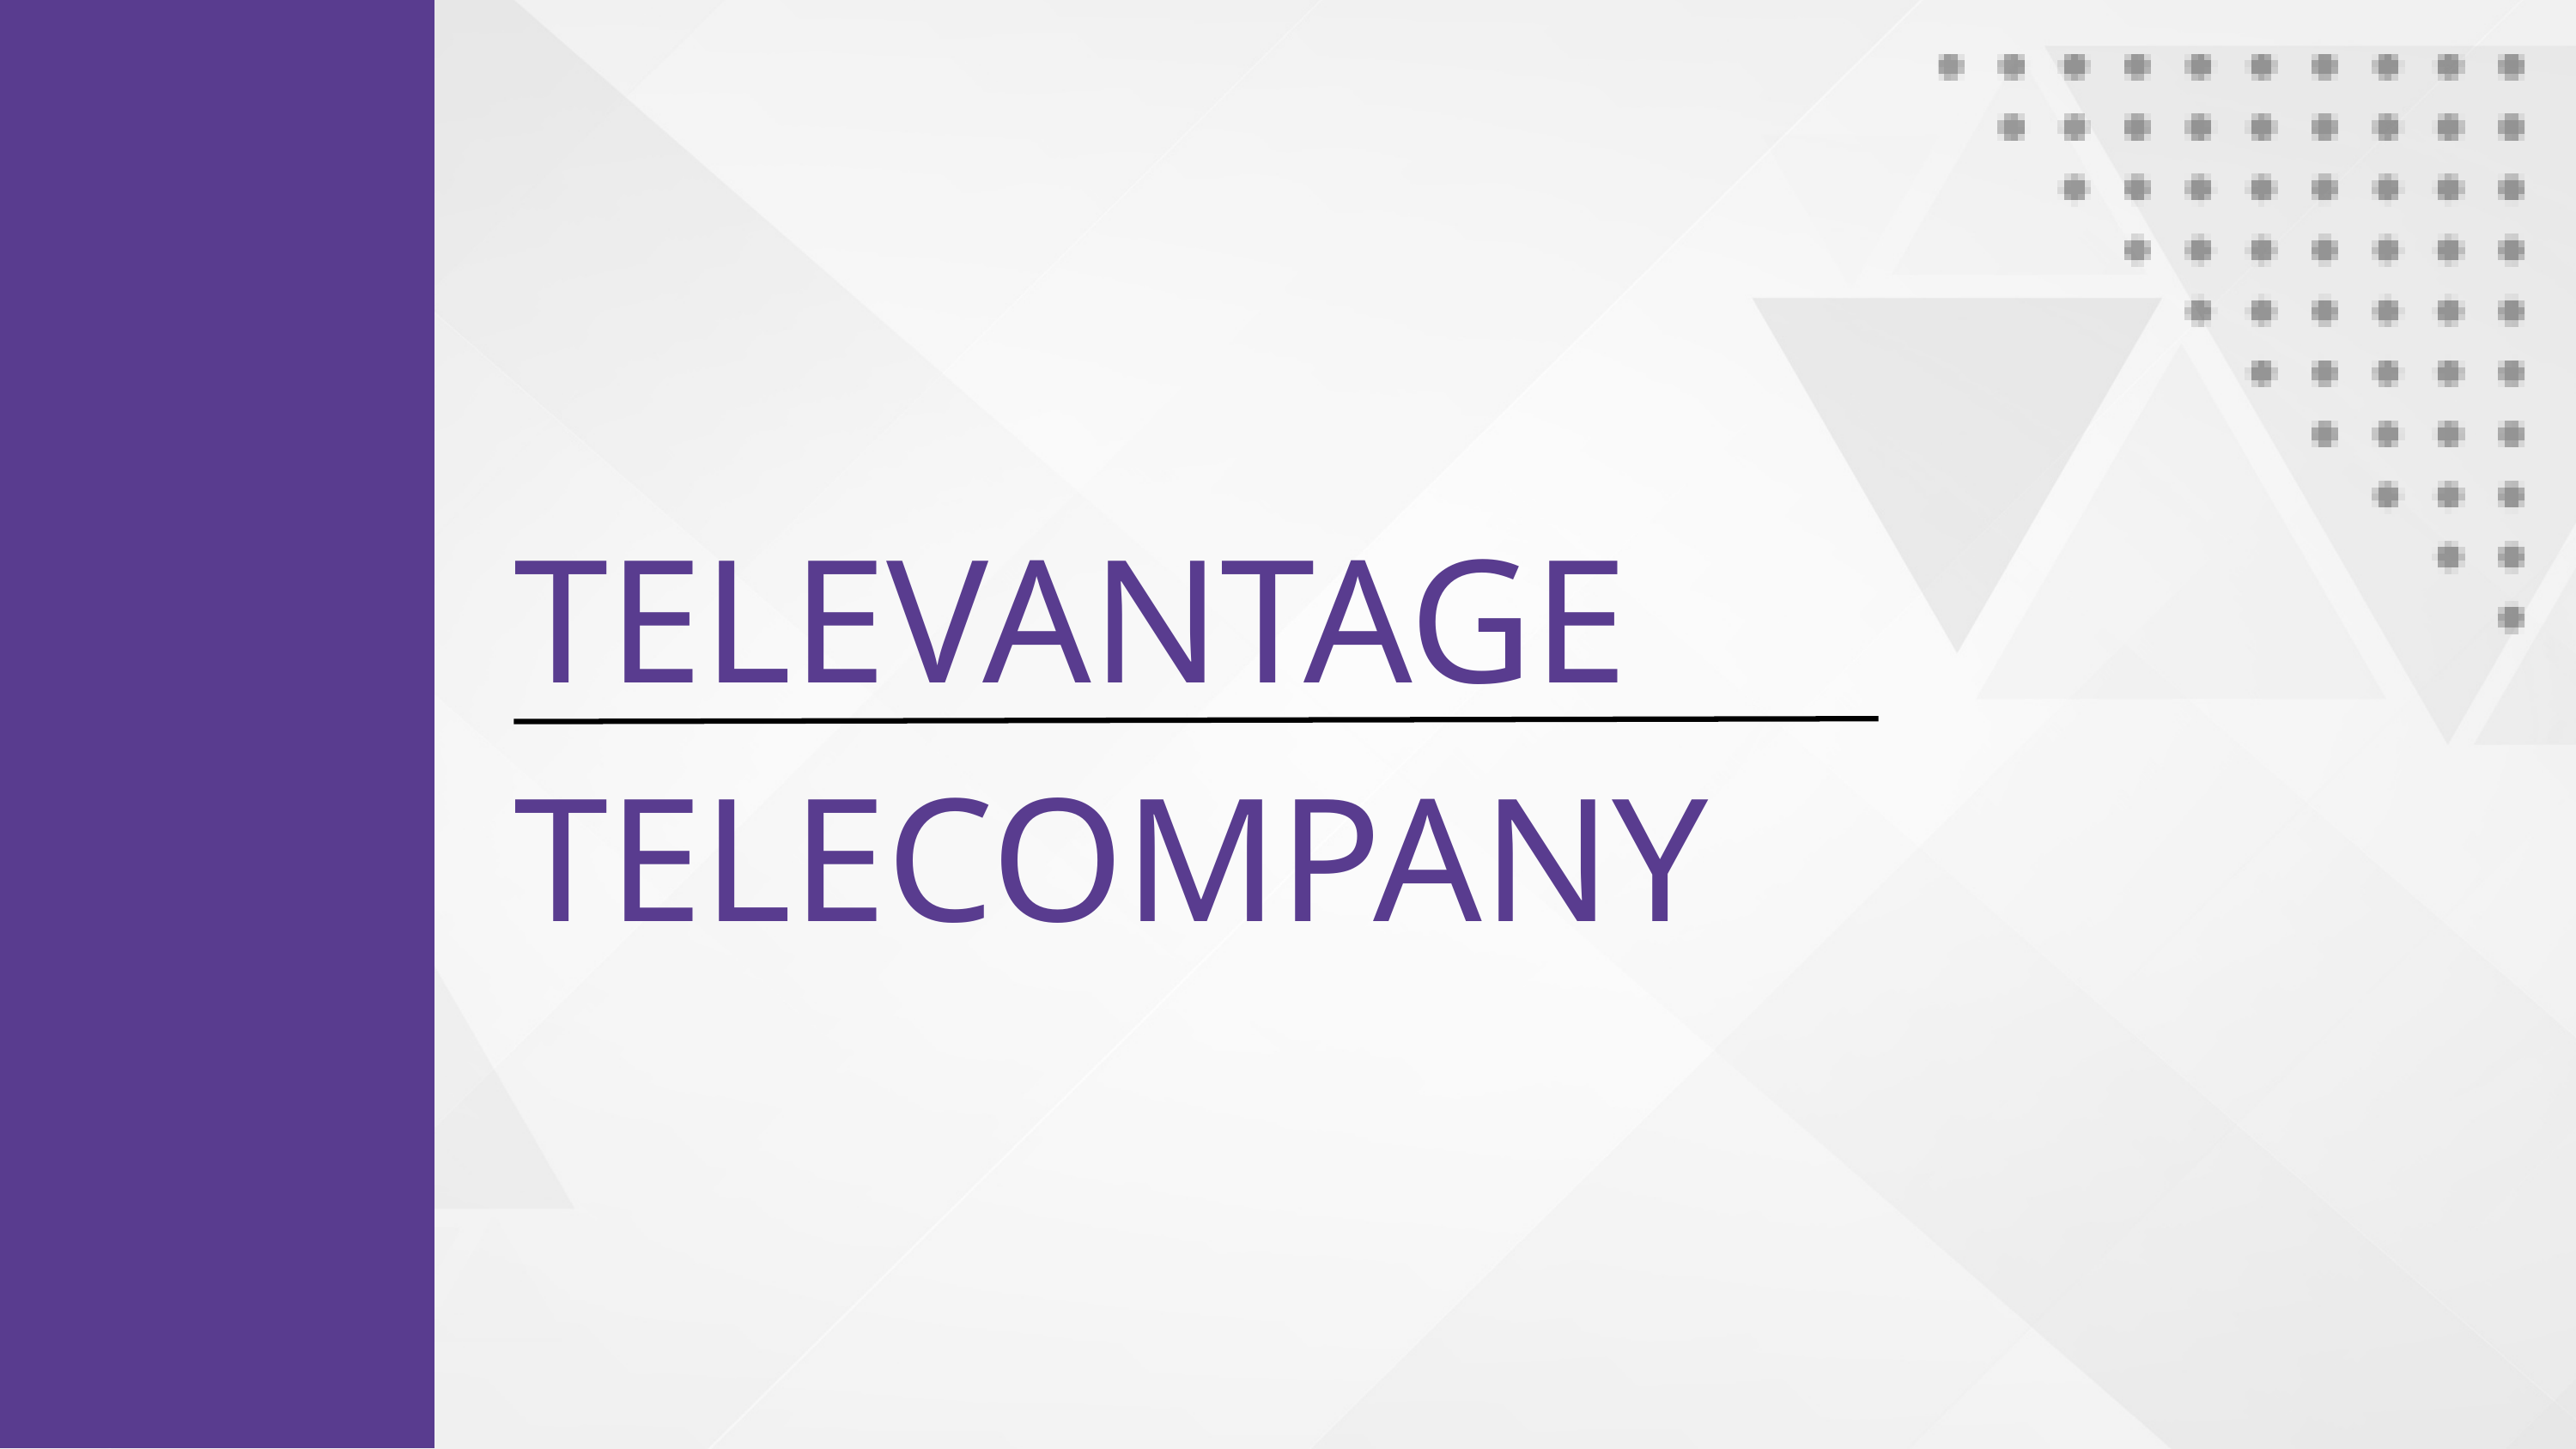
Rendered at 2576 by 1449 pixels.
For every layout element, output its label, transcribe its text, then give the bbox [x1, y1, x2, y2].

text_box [0, 0, 435, 1449]
text_box [436, 0, 2576, 1449]
text_box TELEVANTAGE TELECOMPANY [513, 477, 2063, 955]
text_box [1938, 54, 2525, 634]
